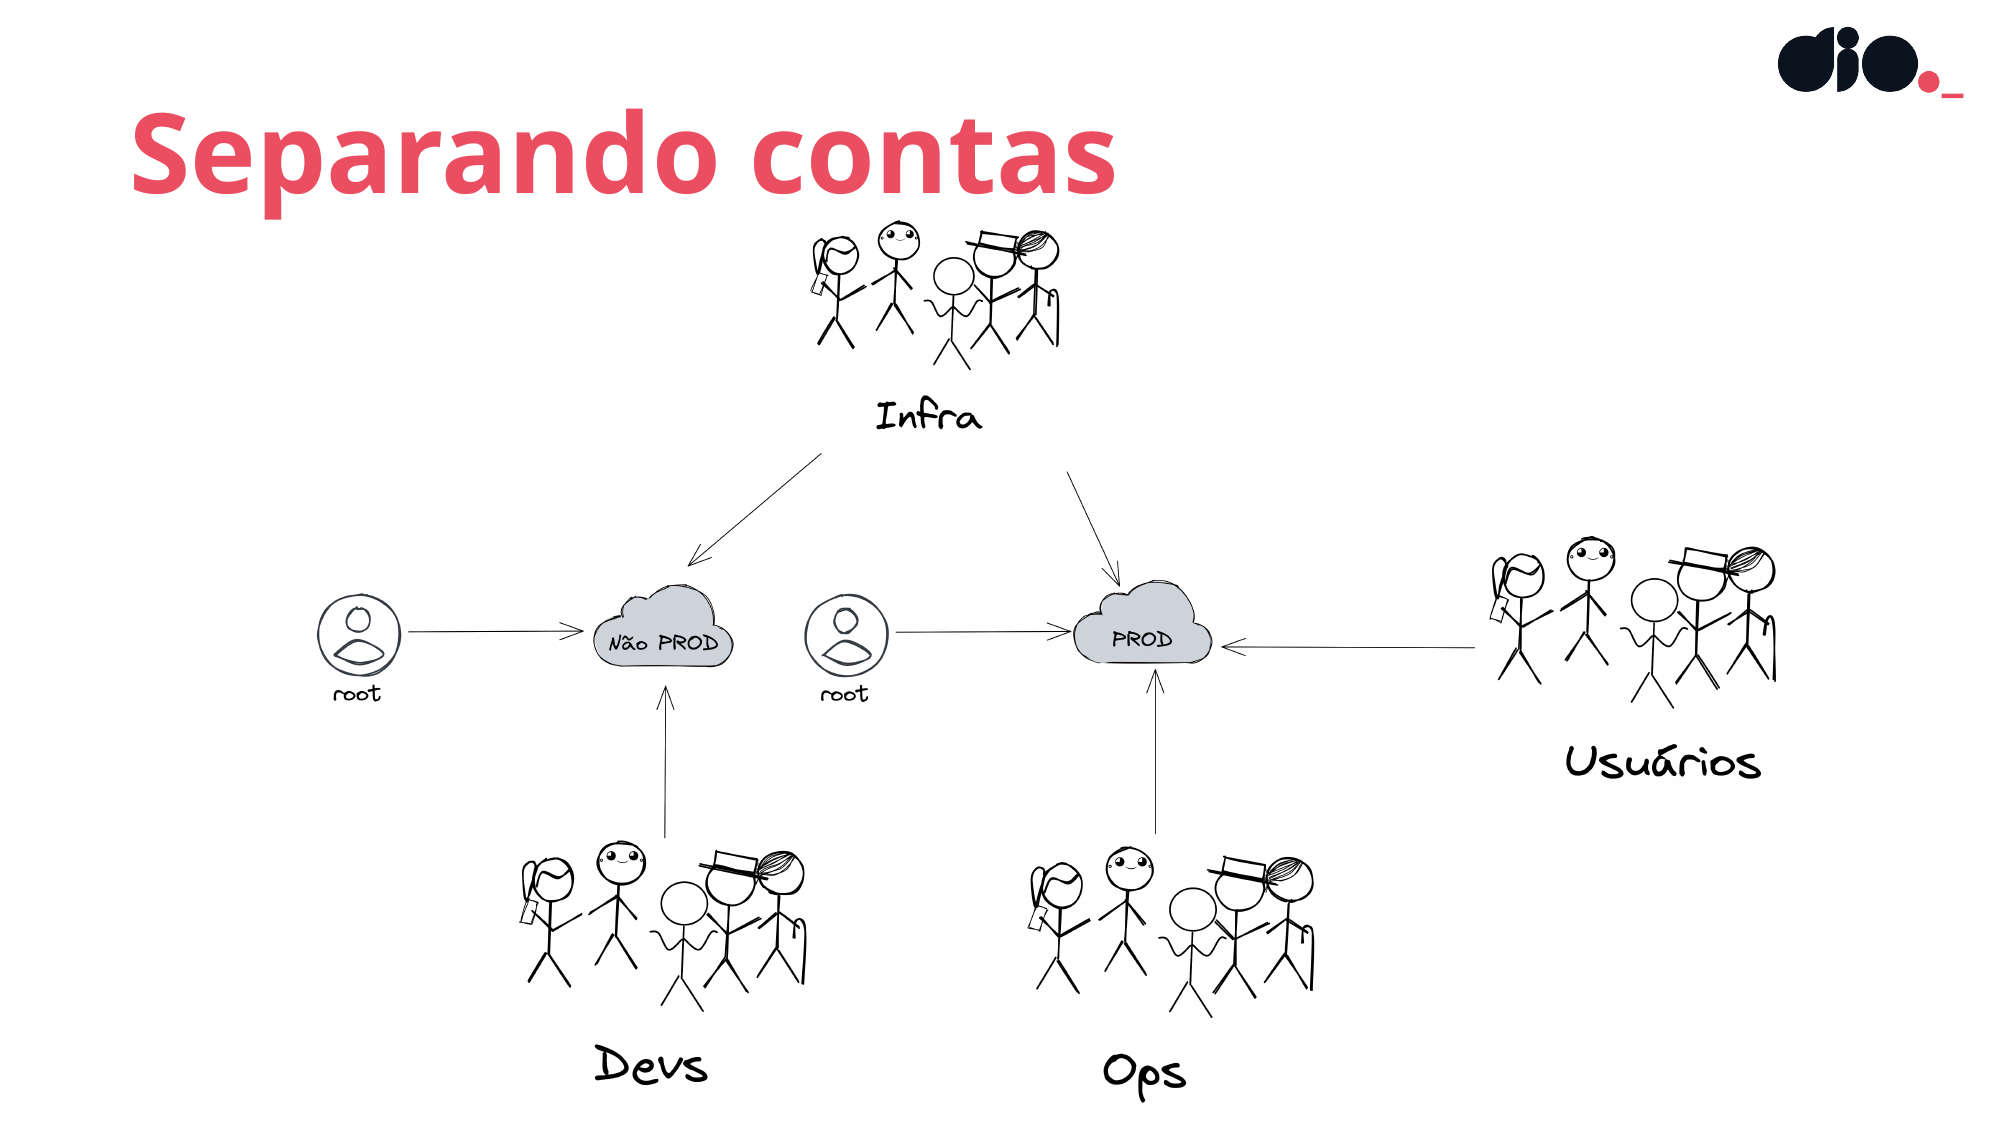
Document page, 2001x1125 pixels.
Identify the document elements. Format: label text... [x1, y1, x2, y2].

picture [310, 214, 1783, 1112]
picture [1777, 26, 1964, 74]
text_box Separando contas [109, 74, 1984, 206]
